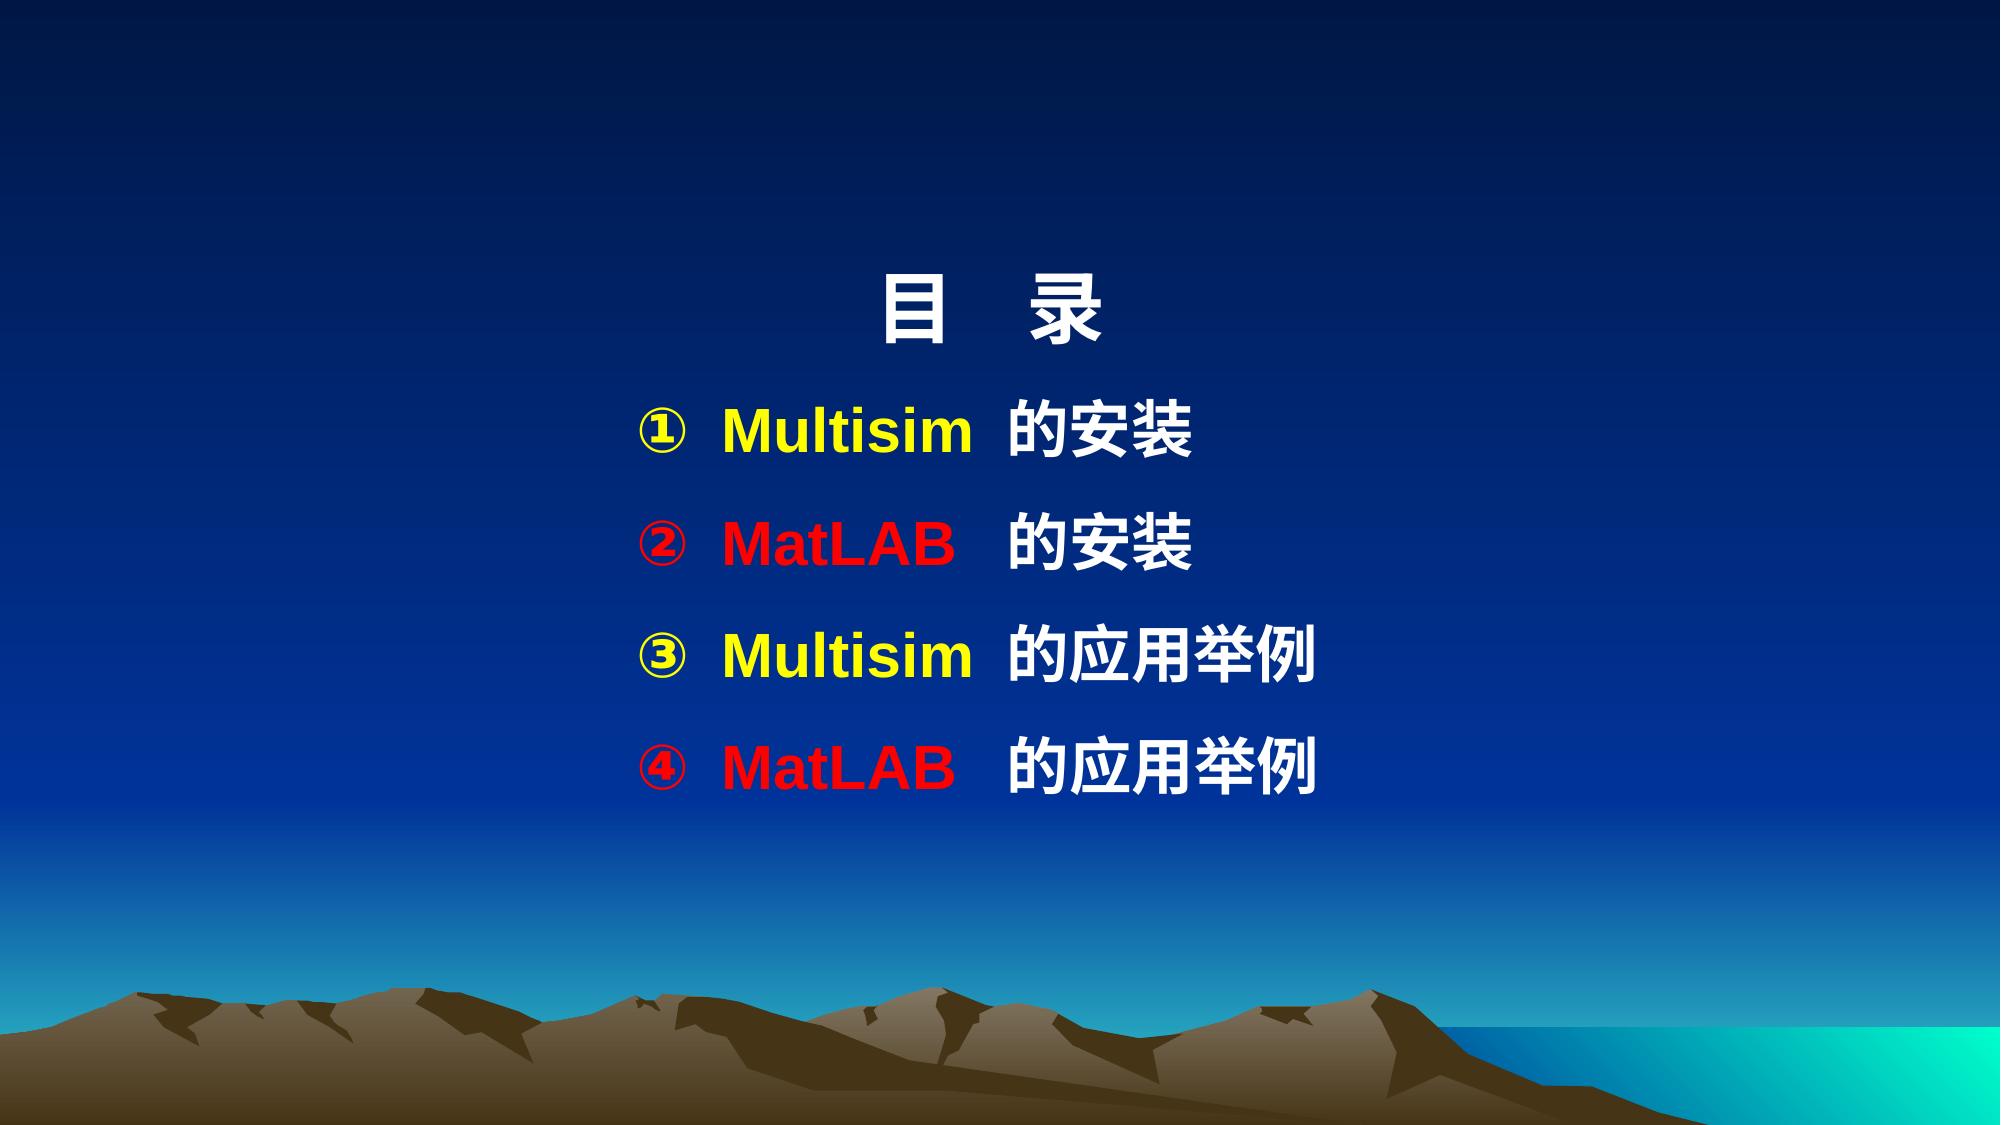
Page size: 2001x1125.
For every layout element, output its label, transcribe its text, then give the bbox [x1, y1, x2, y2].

text_box 目 录 Multisim 的安装 MatLAB 的安装 Multisim 的应用举例 MatLAB 的应用举例 [621, 202, 1492, 810]
